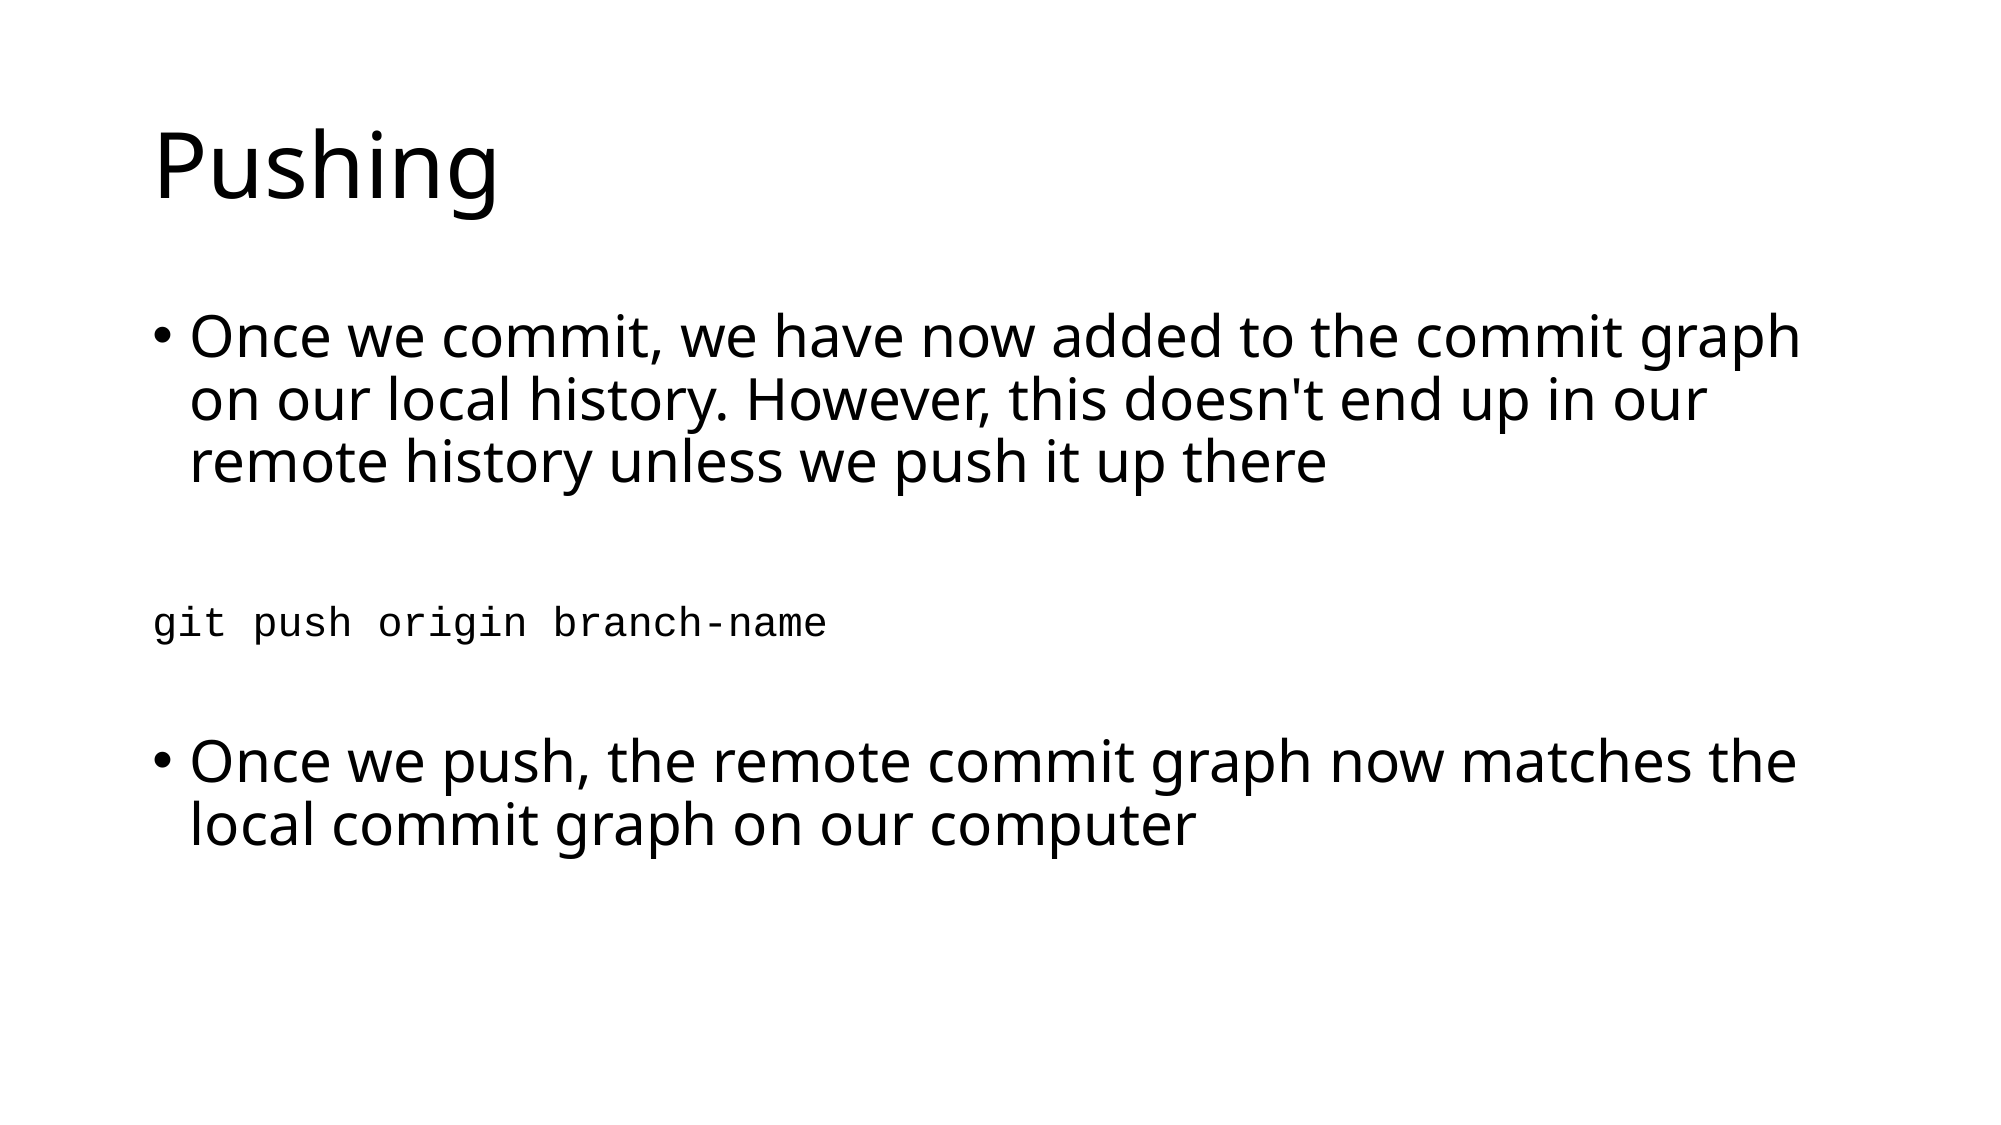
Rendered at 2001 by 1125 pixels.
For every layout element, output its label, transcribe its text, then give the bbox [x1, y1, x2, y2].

title Pushing [137, 59, 1863, 278]
list Once we commit, we have now added to the commit graph on our local history. However, this doesn't end up in our remote history unless we push it up there git push origin branch-name Once we push, the remote commit graph now matches the local commit graph on our computer [137, 299, 1863, 1014]
